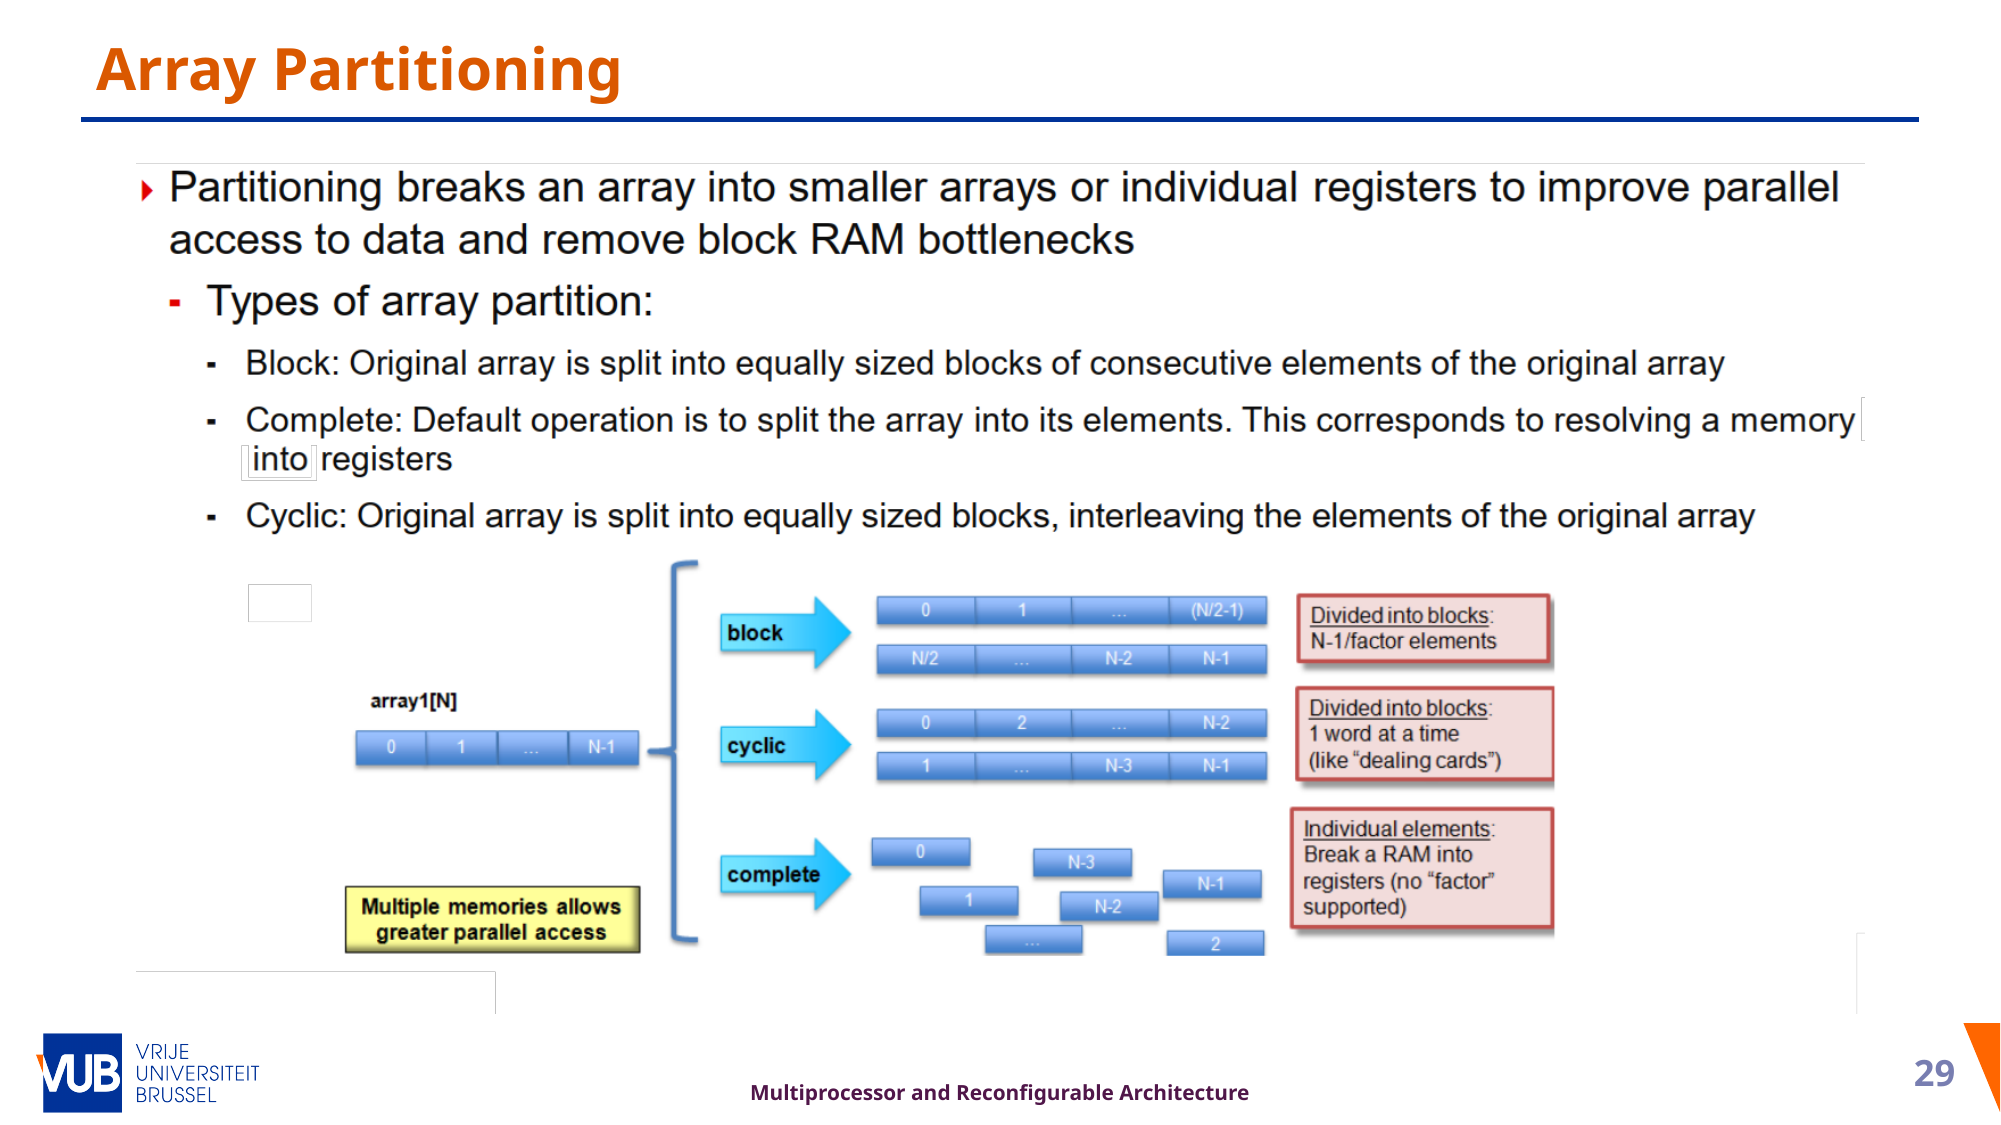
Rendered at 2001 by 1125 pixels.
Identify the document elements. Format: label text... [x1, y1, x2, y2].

slide_number 28 [1520, 1042, 1971, 1103]
picture [29, 1023, 266, 1123]
title Array Partitioning [81, 22, 1920, 122]
picture [136, 140, 1865, 1014]
